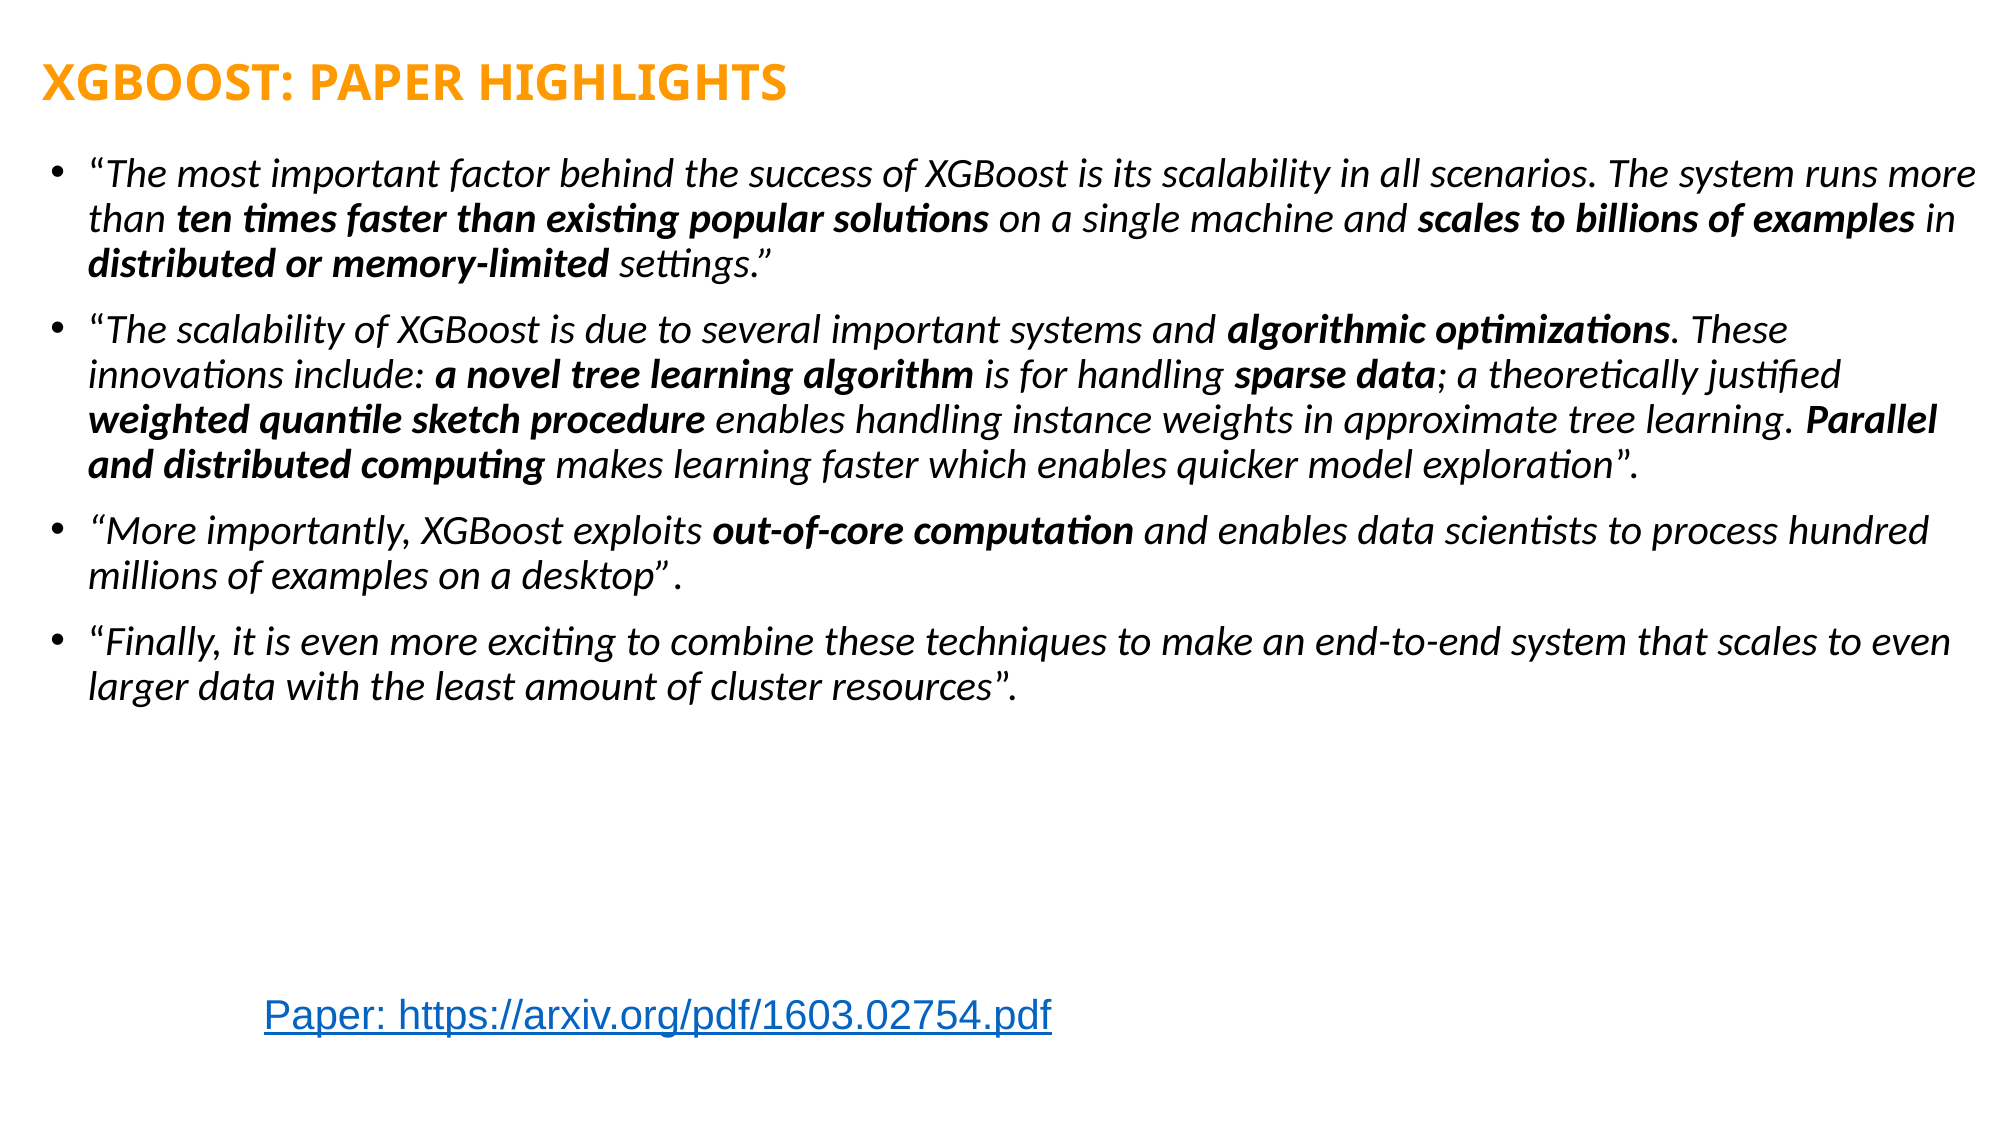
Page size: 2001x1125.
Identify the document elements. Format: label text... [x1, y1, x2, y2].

list “The most important factor behind the success of XGBoost is its scalability in all scenarios. The system runs more than ten times faster than existing popular solutions on a single machine and scales to billions of examples in distributed or memory-limited settings.” “The scalability of XGBoost is due to several important systems and algorithmic optimizations. These innovations include: a novel tree learning algorithm is for handling sparse data; a theoretically justified weighted quantile sketch procedure enables handling instance weights in approximate tree learning. Parallel and distributed computing makes learning faster which enables quicker model exploration”. “More importantly, XGBoost exploits out-of-core computation and enables data scientists to process hundred millions of examples on a desktop”. “Finally, it is even more exciting to combine these techniques to make an end-to-end system that scales to even larger data with the least amount of cluster resources”. [35, 143, 2000, 858]
text_box Paper: https://arxiv.org/pdf/1603.02754.pdf [248, 980, 1067, 1046]
text_box XGBOOST: PAPER HIGHLIGHTS [35, 42, 1280, 118]
